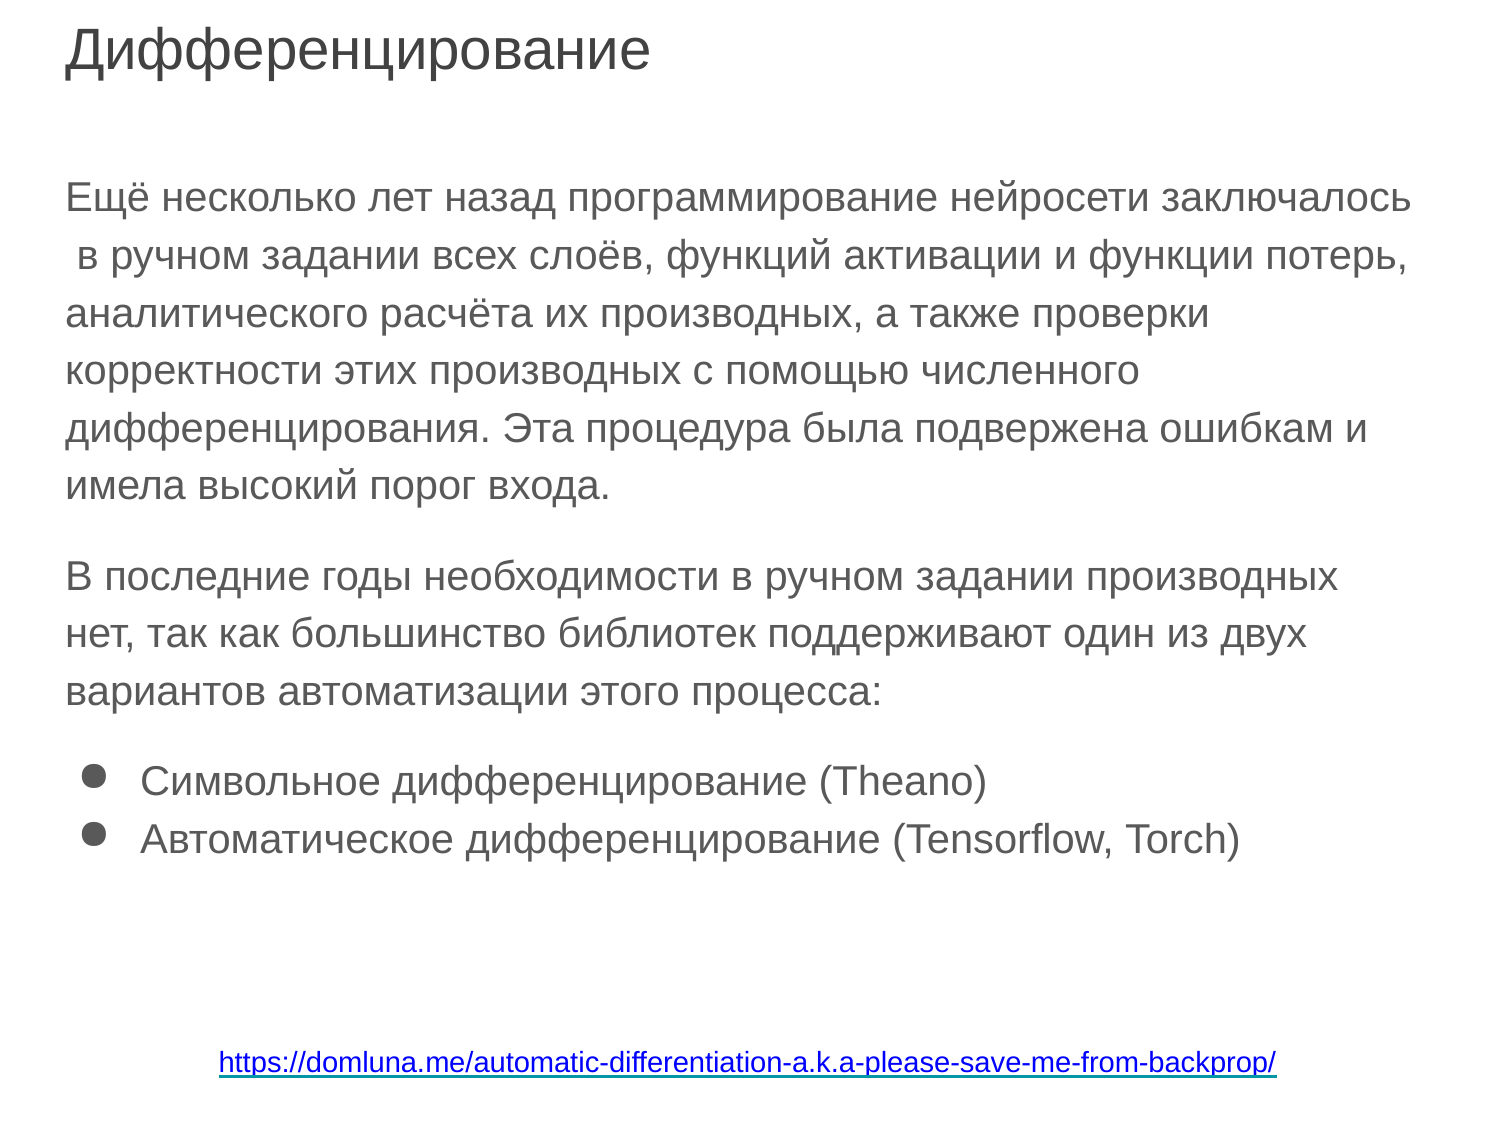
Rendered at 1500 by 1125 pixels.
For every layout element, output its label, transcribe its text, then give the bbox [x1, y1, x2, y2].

title Дифференцирование [63, 9, 656, 160]
text_box Ещё несколько лет назад программирование нейросети заключалось в ручном задании всех слоёв, функций активации и функции потерь, аналитического расчёта их производных, а также проверки корректности этих производных с помощью численного дифференцирования. Эта процедура была подвержена ошибкам и имела высокий порог входа. В последние годы необходимости в ручном задании производных нет, так как большинство библиотек поддерживают один из двух вариантов автоматизации этого процесса: Символьное дифференцирование (Theano) Автоматическое дифференцирование (Tensorflow, Torch) [63, 160, 1422, 862]
text_box https://domluna.me/automatic-differentiation-a.k.a-please-save-me-from-backprop/ [216, 1041, 1284, 1079]
